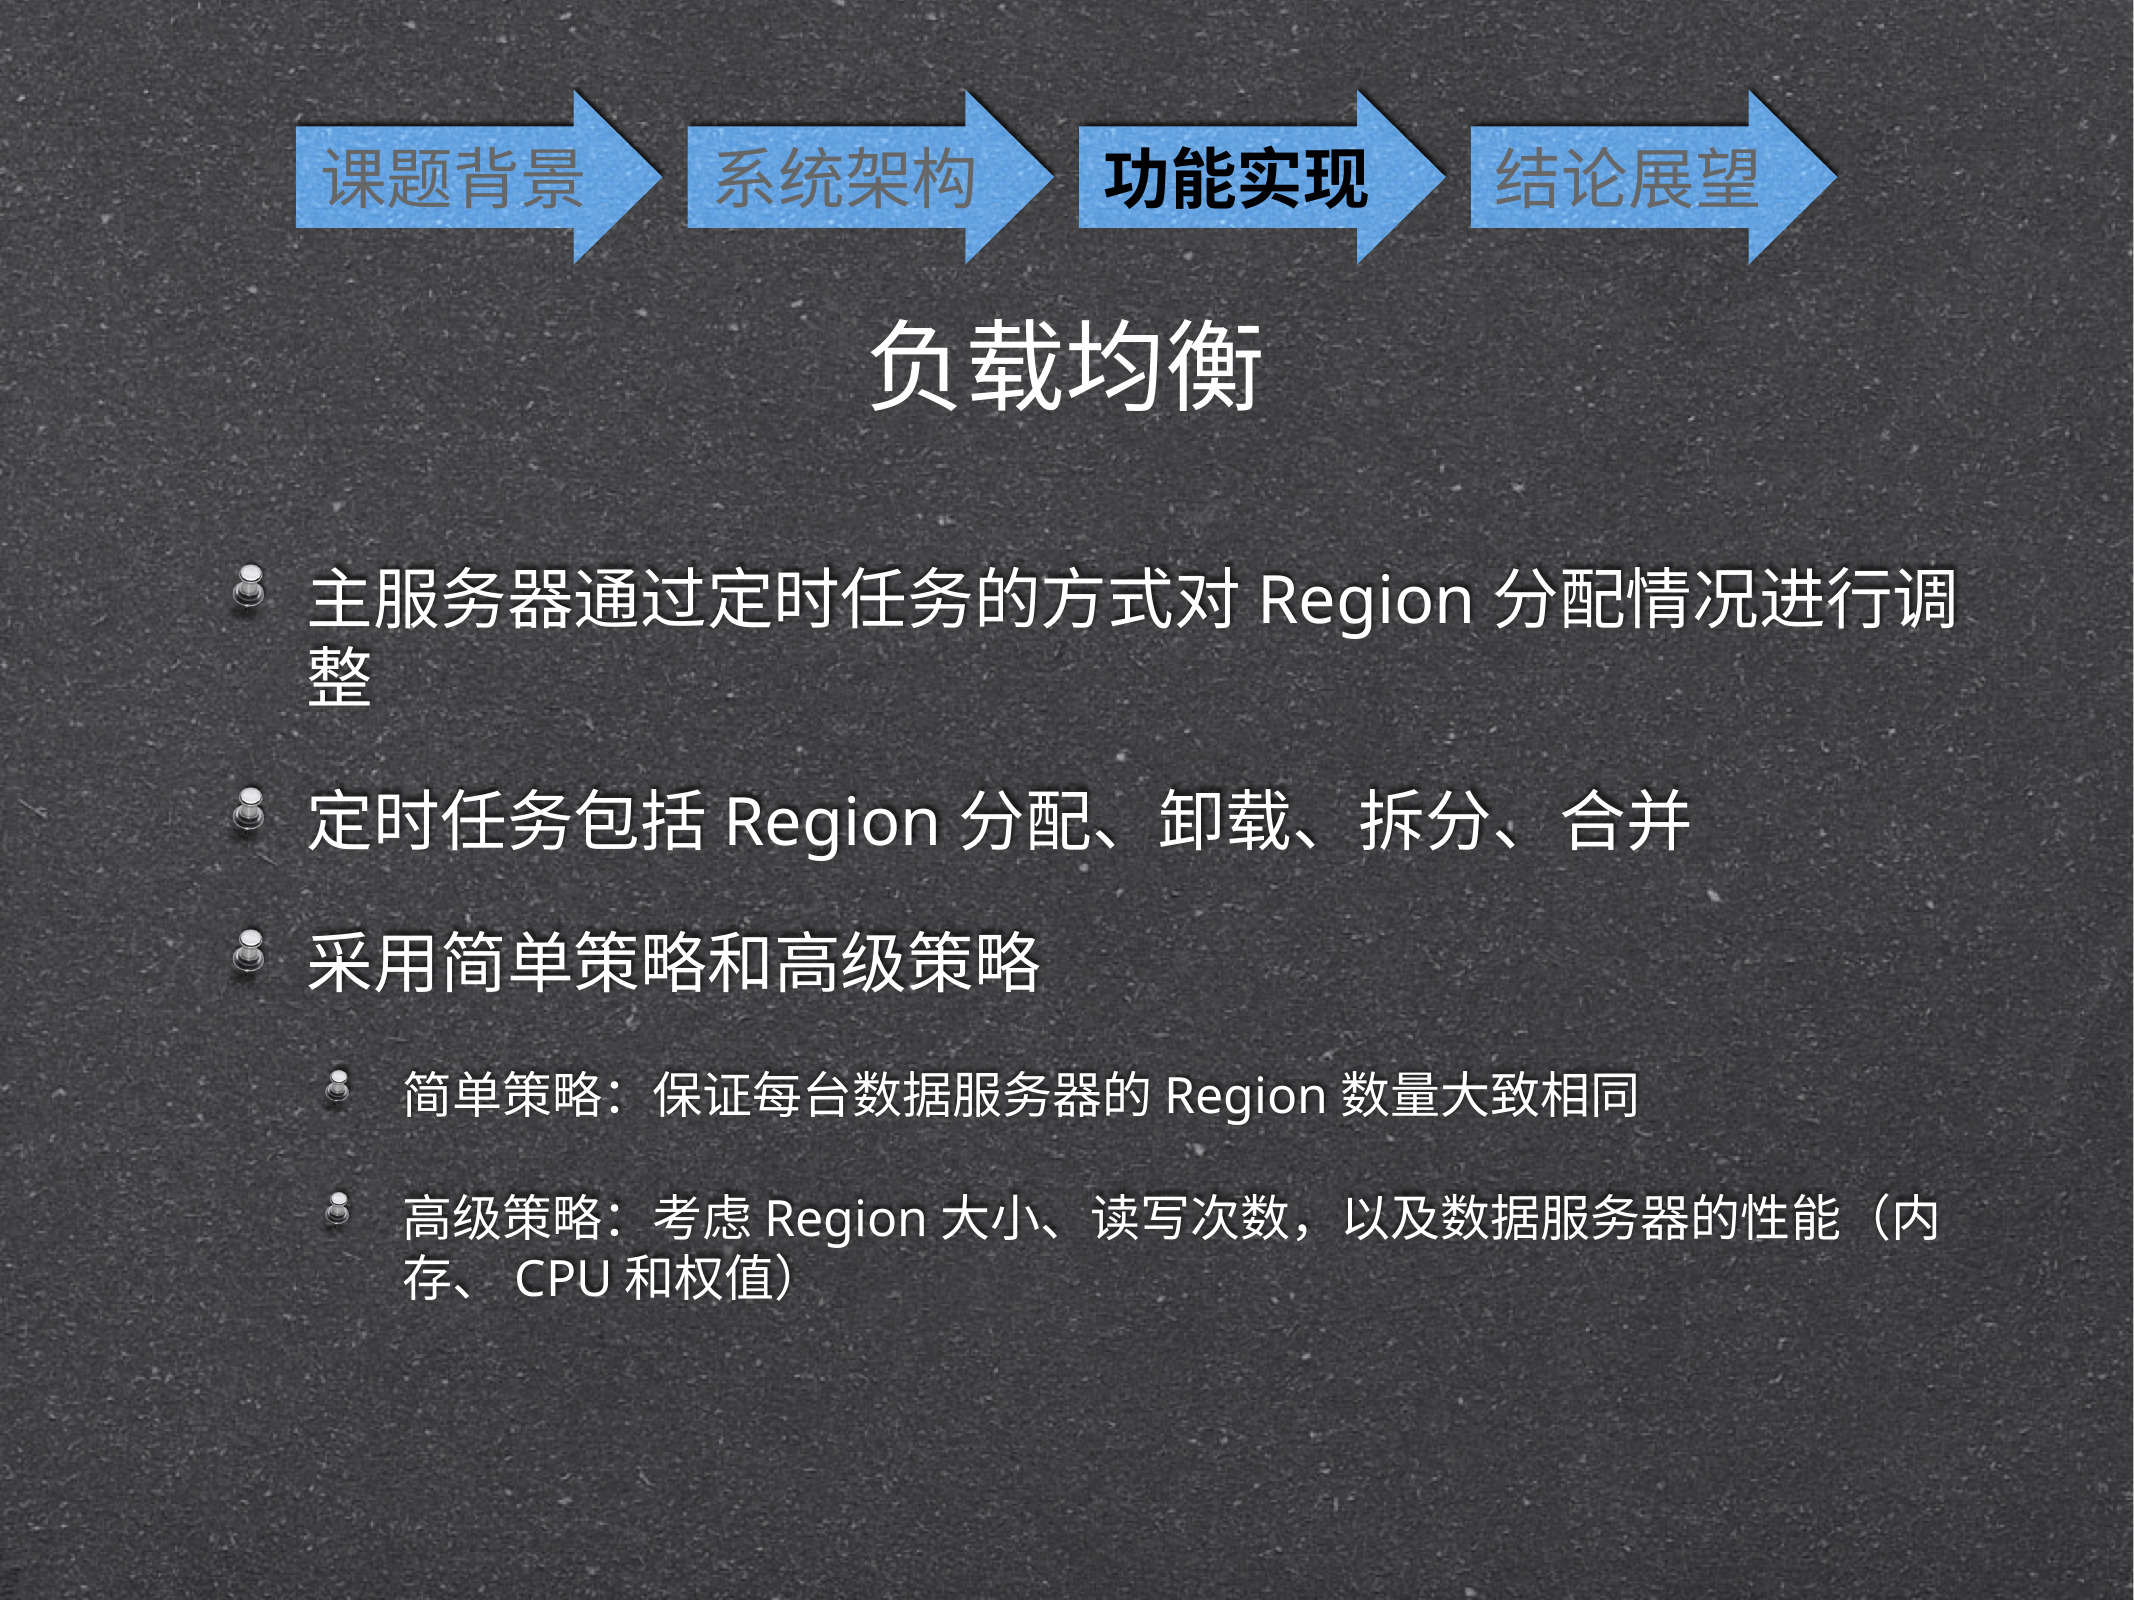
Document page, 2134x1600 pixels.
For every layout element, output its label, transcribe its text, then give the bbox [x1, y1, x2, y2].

text_box 负载均衡 [418, 292, 1713, 435]
text_box 结论展望 [1470, 89, 1838, 265]
picture [0, 0, 2134, 1600]
text_box 功能实现 [1079, 89, 1446, 265]
text_box 课题背景 [295, 89, 663, 265]
list 主服务器通过定时任务的方式对Region分配情况进行调整 定时任务包括Region分配、卸载、拆分、合并 采用简单策略和高级策略 简单策略：保证每台数据服务器的Region数量大致相同 高级策略：考虑Region大小、读写次数，以及数据服务器的性能（内存、CPU和权值） [150, 462, 2034, 1400]
text_box 系统架构 [687, 89, 1055, 265]
